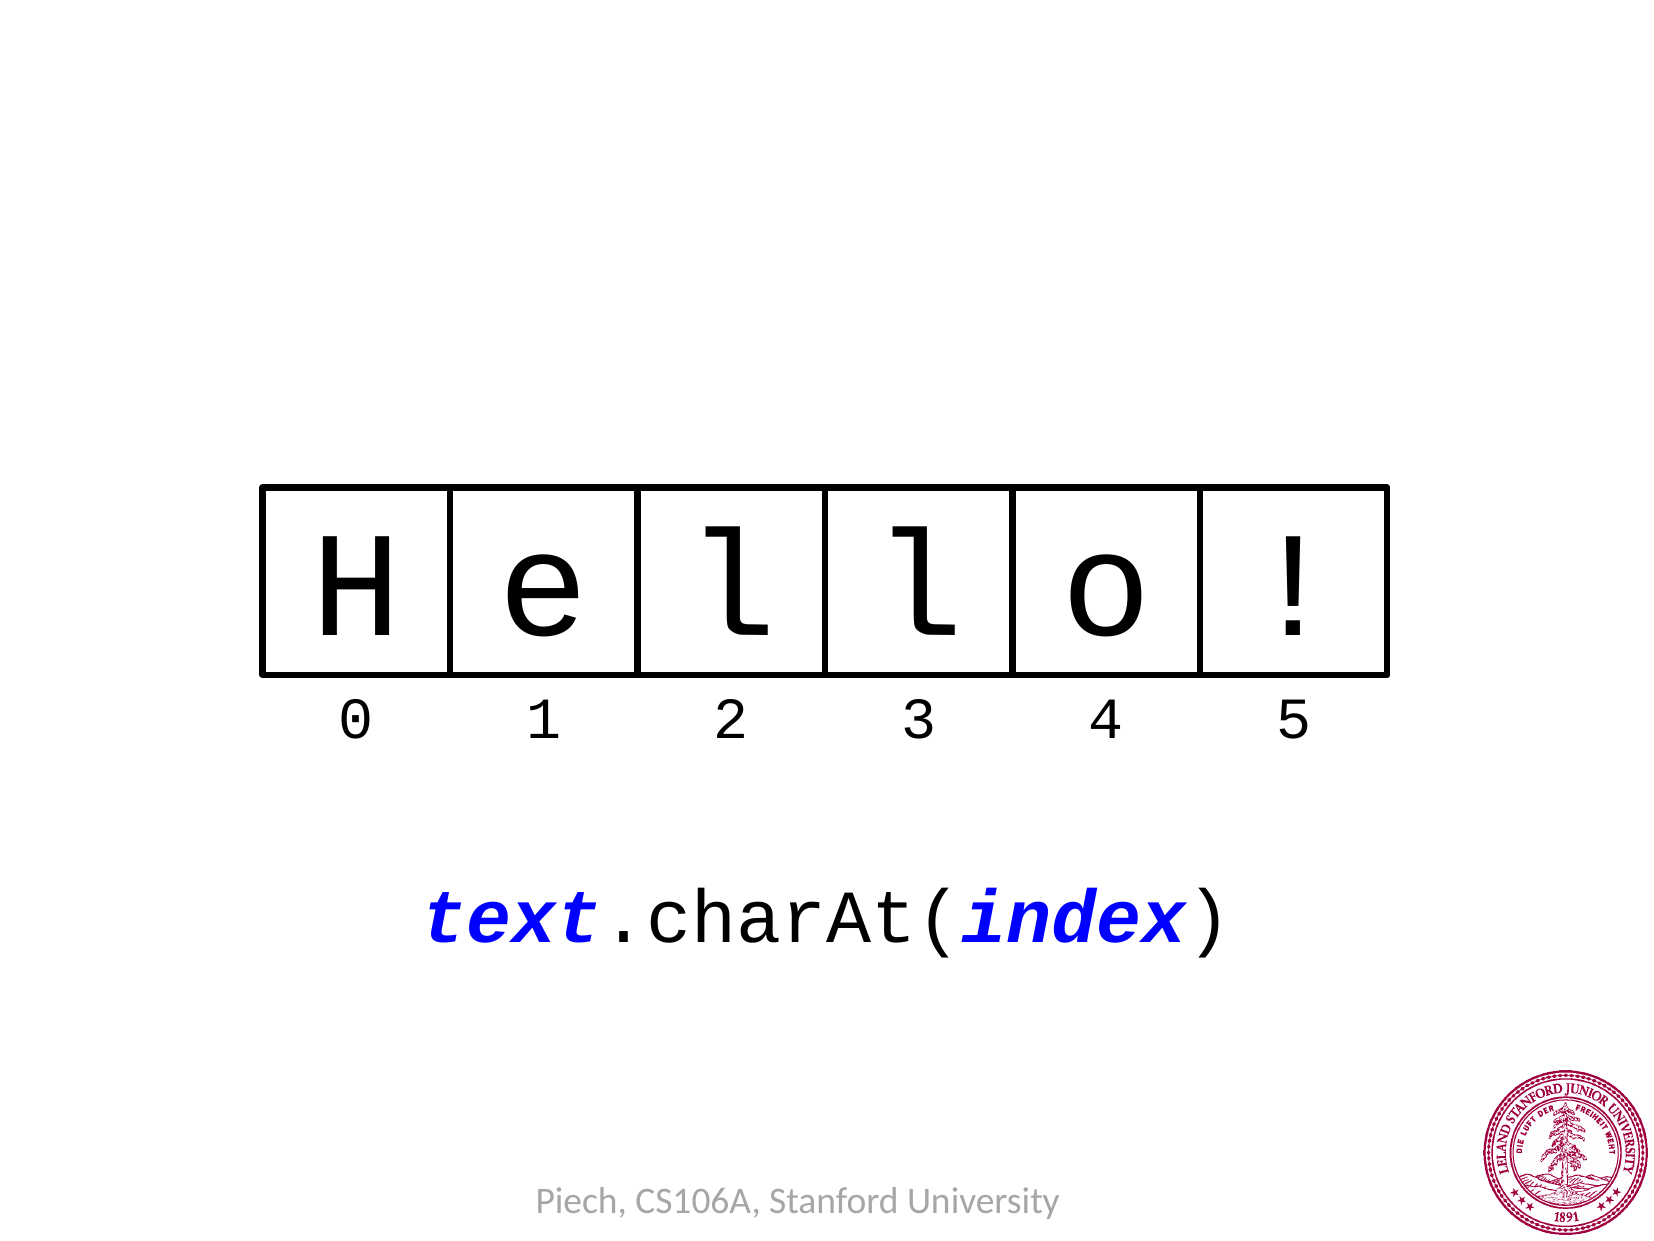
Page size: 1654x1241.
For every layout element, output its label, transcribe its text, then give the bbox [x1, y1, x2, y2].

text_box 3 [825, 674, 1012, 756]
text_box ! [1200, 487, 1388, 674]
text_box 5 [1200, 674, 1388, 756]
text_box e [450, 487, 637, 674]
text_box H [262, 487, 450, 674]
text_box l [637, 487, 825, 674]
text_box 4 [1012, 674, 1200, 756]
text_box o [1012, 487, 1200, 674]
text_box 0 [262, 674, 450, 756]
text_box text.charAt(index) [0, 862, 1654, 965]
picture [1483, 1070, 1648, 1235]
text_box 2 [637, 674, 825, 756]
text_box 1 [450, 674, 637, 756]
text_box l [825, 487, 1012, 674]
